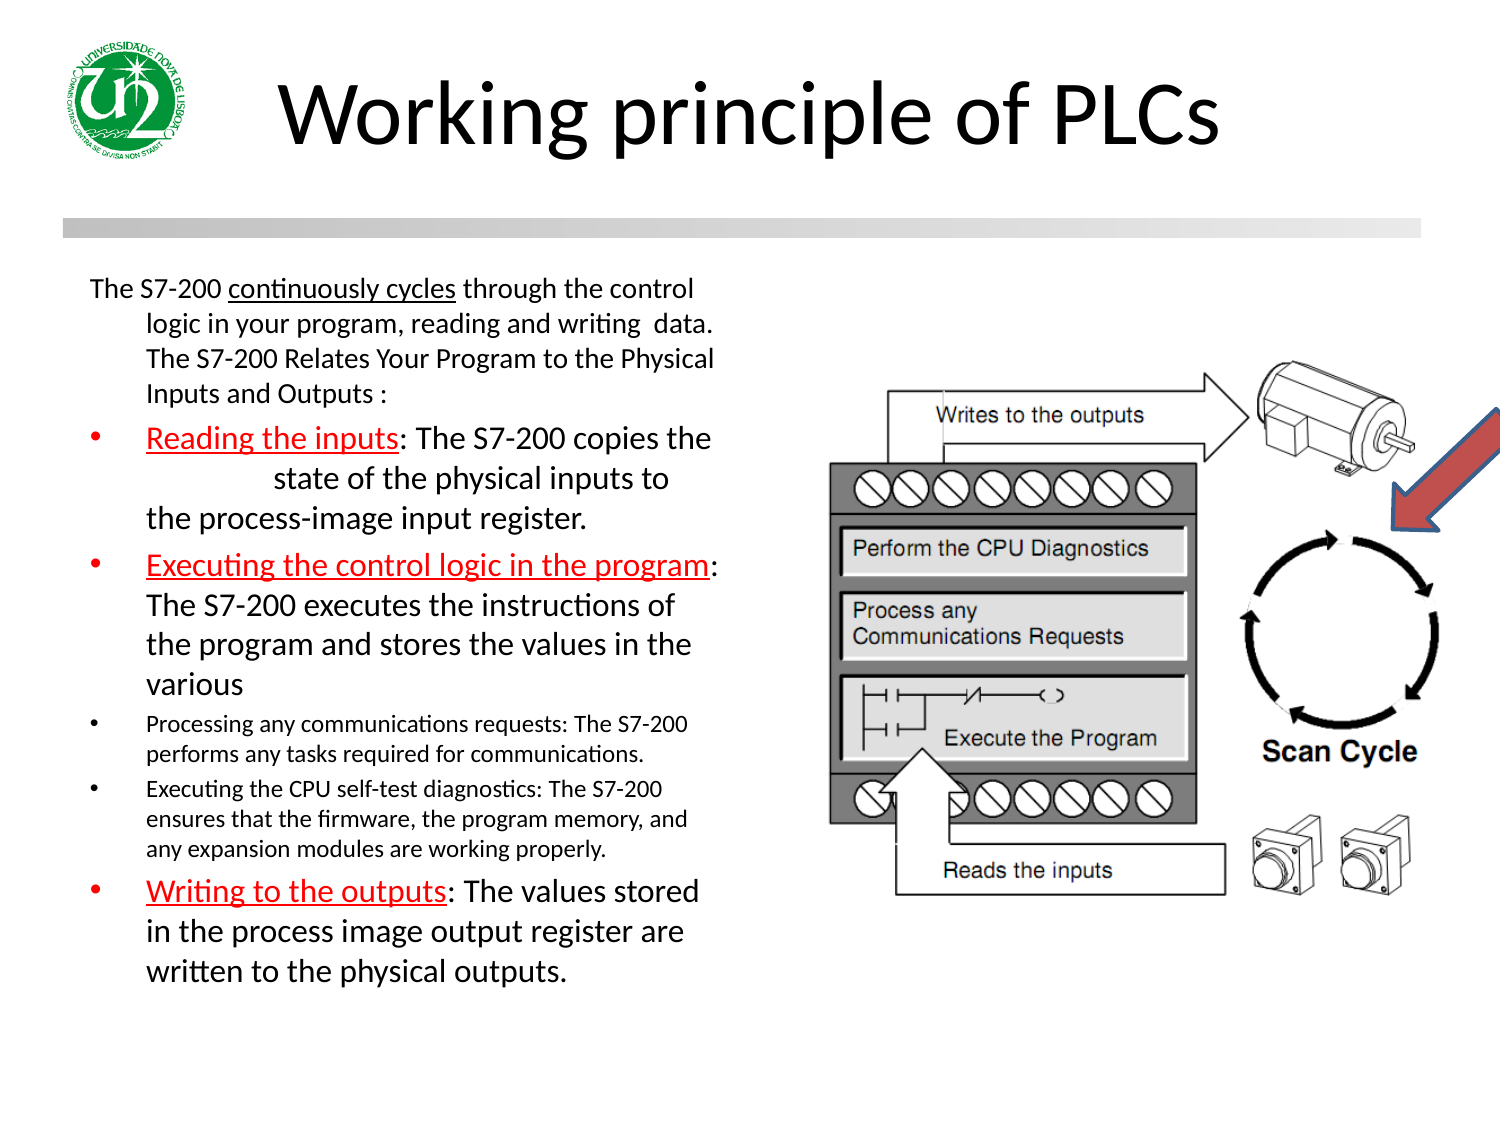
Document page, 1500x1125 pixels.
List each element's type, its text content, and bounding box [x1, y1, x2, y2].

picture [787, 349, 1451, 905]
text_box [1454, 406, 1500, 497]
text_box The S7-200 continuously cycles through the control logic in your program, reading and writing data. The S7-200 Relates Your Program to the Physical Inputs and Outputs : Reading the inputs: The S7-200 copies the state of the physical inputs to the process-image input register. Executing the control logic in the program: The S7-200 executes the instructions of the program and stores the values in the various Processing any communications requests: The S7-200 performs any tasks required for communications. Executing the CPU self-test diagnostics: The S7-200 ensures that the firmware, the program memory, and any expansion modules are working properly. Writing to the outputs: The values stored in the process image output register are written to the physical outputs. [74, 262, 738, 1088]
picture [64, 39, 185, 160]
text_box Working principle of PLCs [74, 45, 1425, 233]
